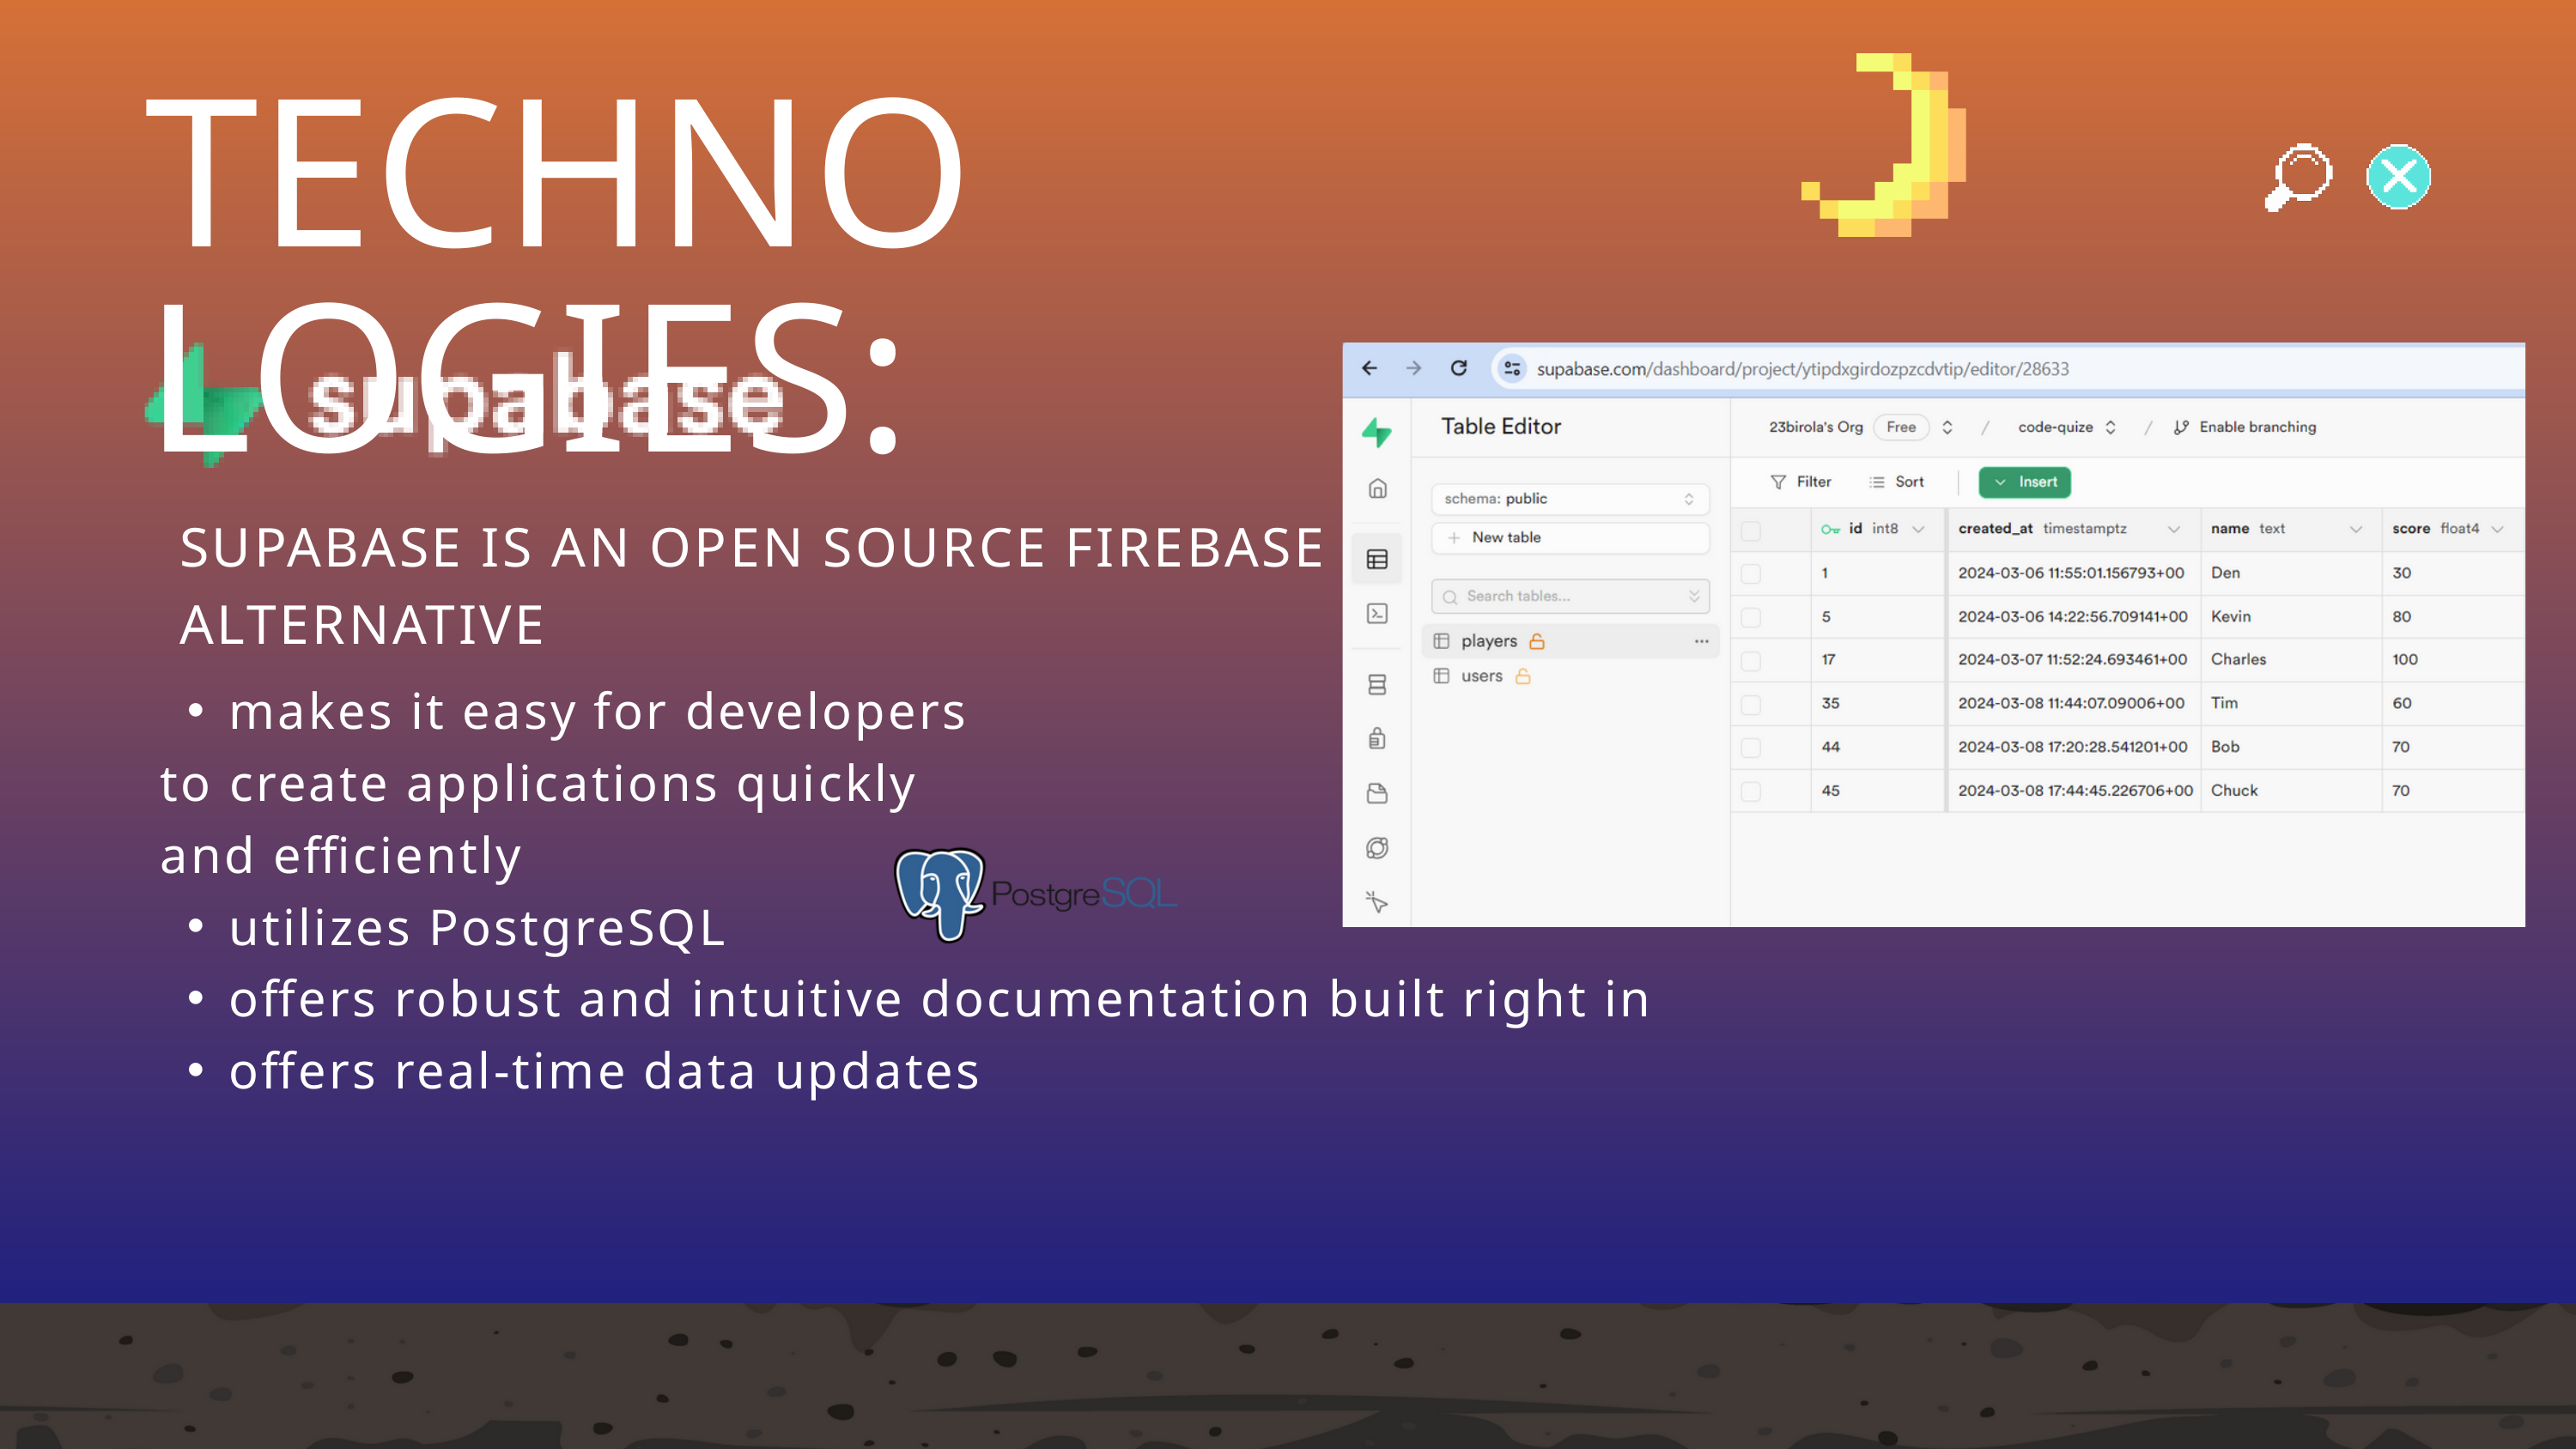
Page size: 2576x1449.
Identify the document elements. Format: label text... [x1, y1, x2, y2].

text_box makes it easy for developers to create applications quickly and efficiently utilizes PostgreSQL offers robust and intuitive documentation built right in offers real-time data updates [144, 667, 2075, 1100]
text_box [0, 1303, 2576, 1449]
text_box TECHNOLOGIES: [144, 82, 1058, 494]
text_box [1801, 53, 1966, 237]
text_box SUPABASE IS AN OPEN SOURCE FIREBASE ALTERNATIVE [179, 499, 1343, 656]
text_box [2264, 143, 2333, 212]
text_box [2366, 144, 2432, 209]
text_box [1342, 343, 2526, 927]
